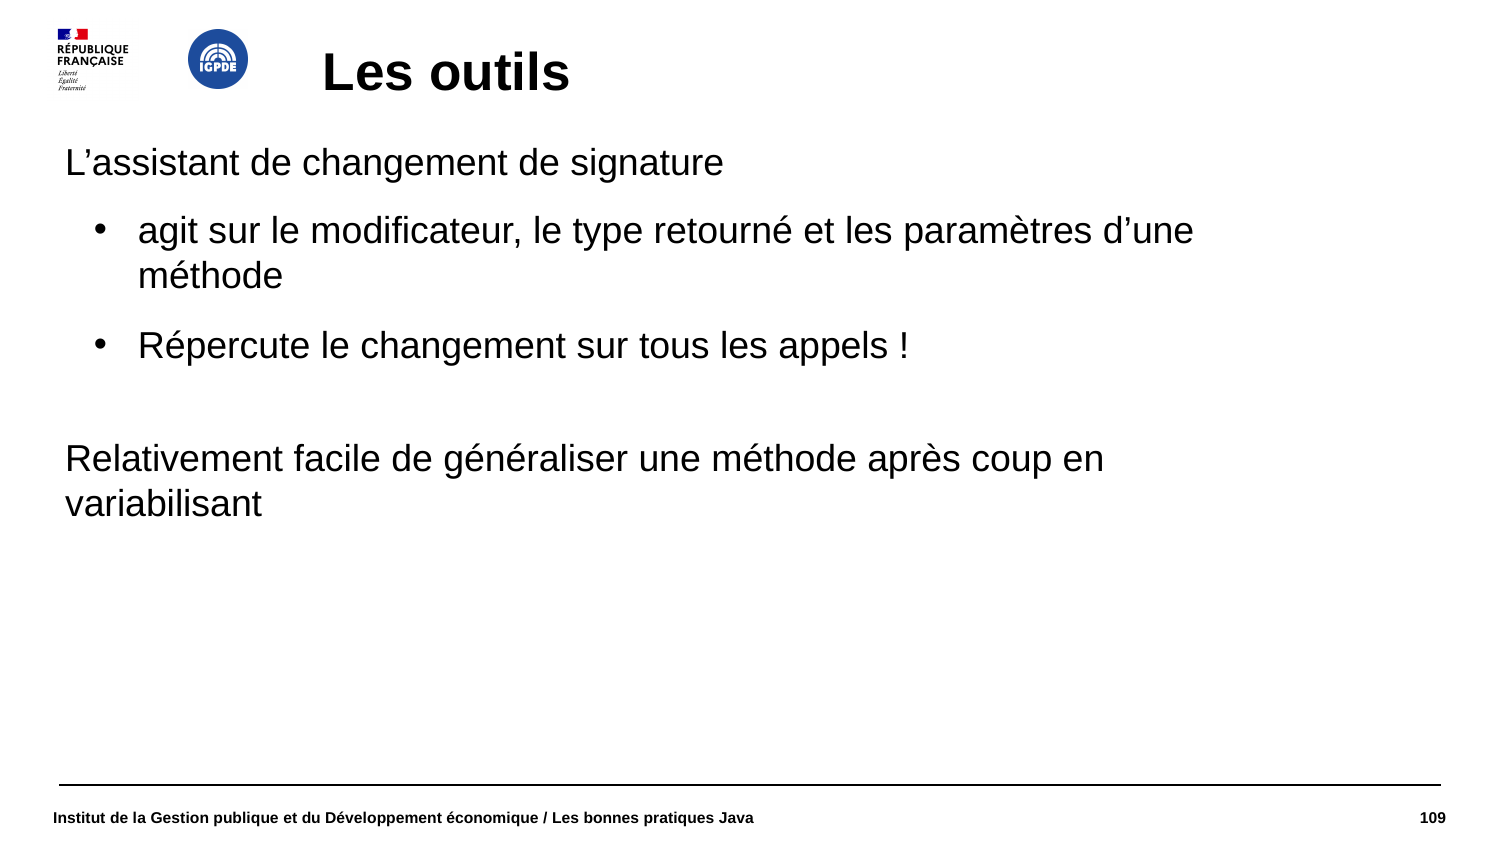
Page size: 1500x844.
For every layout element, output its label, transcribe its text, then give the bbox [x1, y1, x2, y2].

picture [47, 18, 139, 101]
slide_number 109 [1224, 787, 1447, 844]
title Les outils [322, 44, 1282, 116]
list L’assistant de changement de signature agit sur le modificateur, le type retourné et les paramètres d’une méthode Répercute le changement sur tous les appels ! Relativement facile de généraliser une méthode après coup en variabilisant [64, 138, 1306, 577]
picture [188, 29, 248, 89]
footer Institut de la Gestion publique et du Développement économique / Les bonnes pratiques Java [53, 787, 780, 844]
